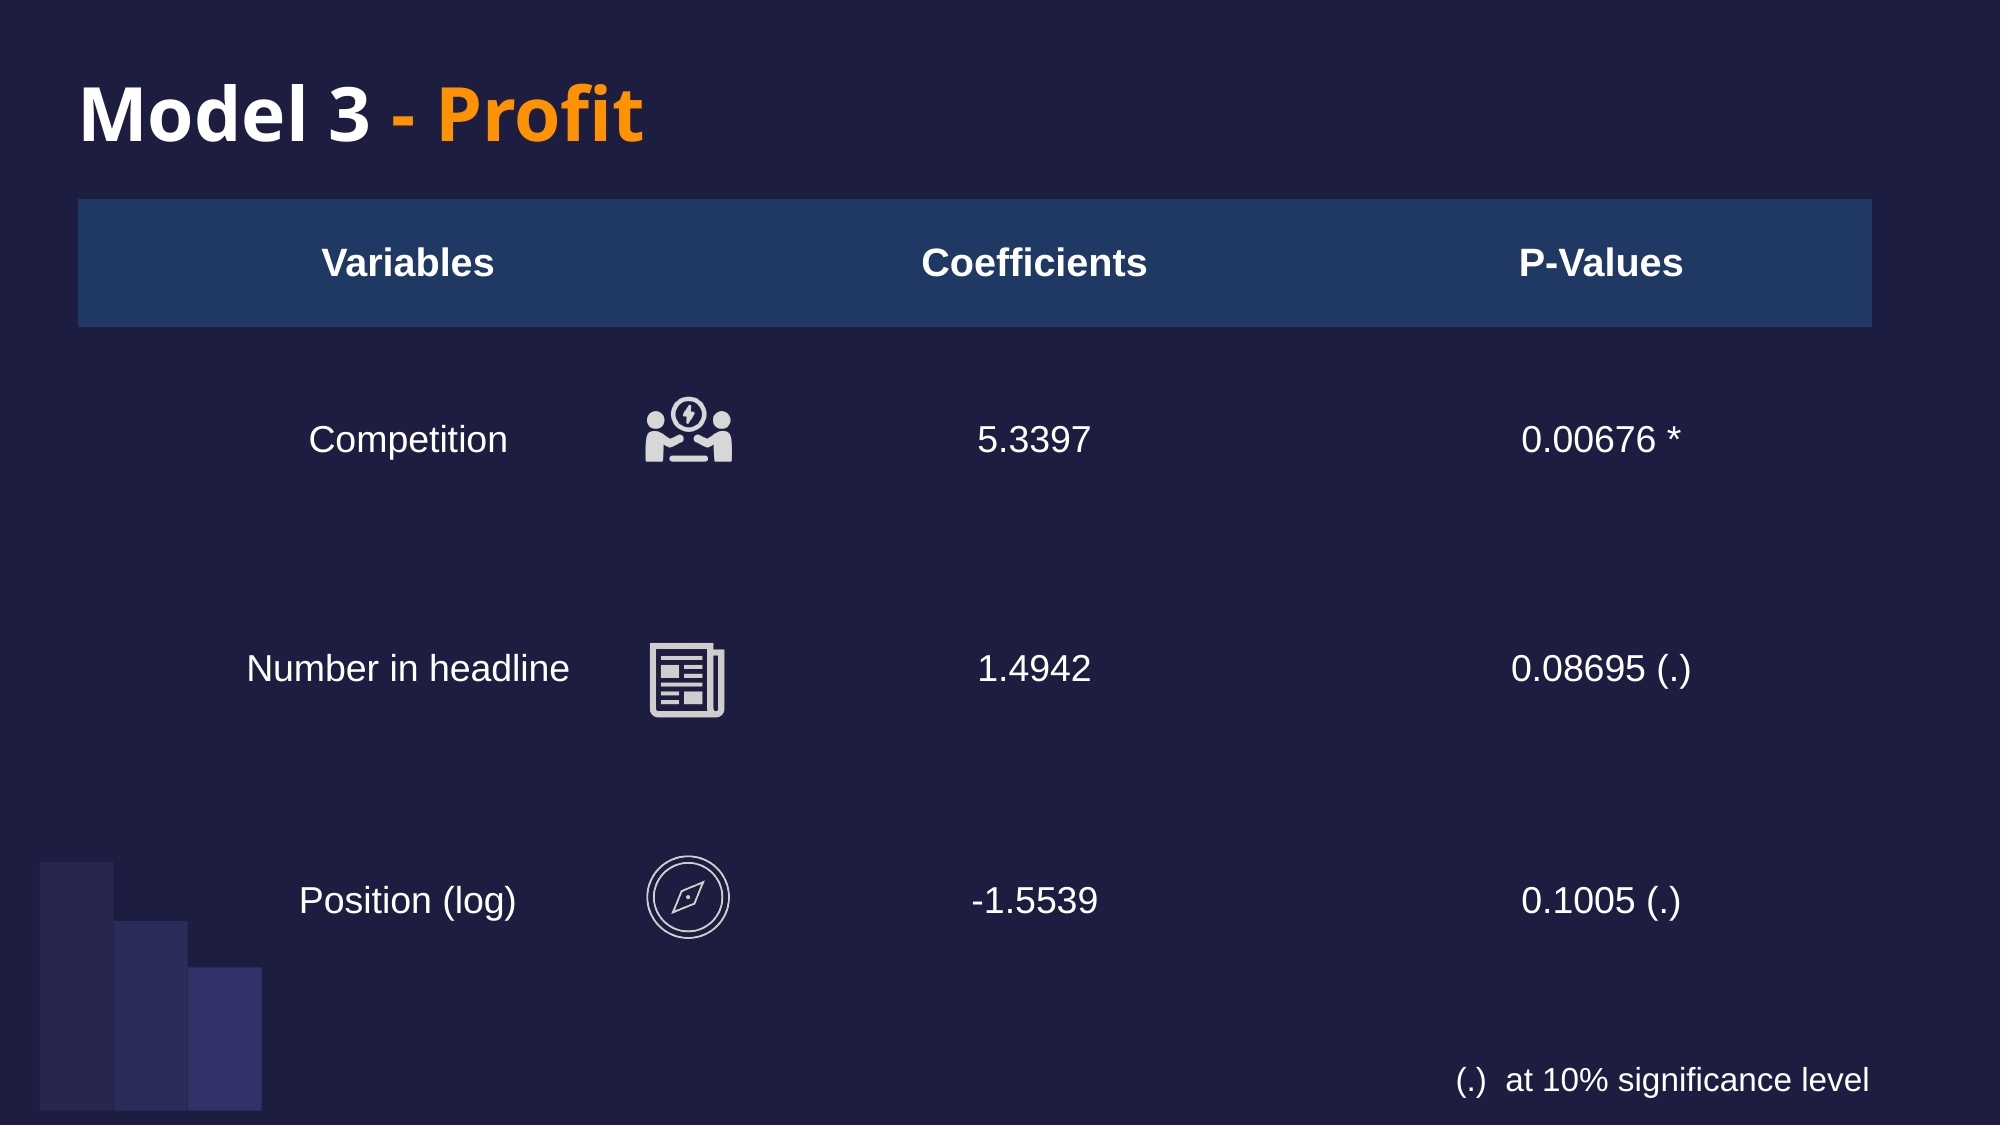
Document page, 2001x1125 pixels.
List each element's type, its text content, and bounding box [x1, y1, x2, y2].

picture [643, 384, 734, 475]
text_box (.) at 10% significance level [1440, 1050, 2000, 1106]
picture [634, 627, 740, 733]
table_cell Position (log) [78, 785, 738, 1017]
table_cell Number in headline [78, 553, 738, 785]
table_cell -1.5539 [738, 785, 1331, 1017]
table_cell 0.00676 * [1331, 327, 1872, 553]
table_header P-Values​ [1331, 199, 1872, 327]
table_header Variables​ [78, 199, 738, 327]
table_cell Competition [78, 327, 738, 553]
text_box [39, 861, 262, 1111]
table_cell 0.08695 (.) [1331, 553, 1872, 785]
text_box Model 3 - Profit [62, 59, 1891, 165]
picture [635, 844, 741, 950]
table_cell 5.3397 [738, 327, 1331, 553]
table_header Coefficients​ [738, 199, 1331, 327]
table_cell 0.1005 (.) [1331, 785, 1872, 1017]
table_cell 1.4942 [738, 553, 1331, 785]
